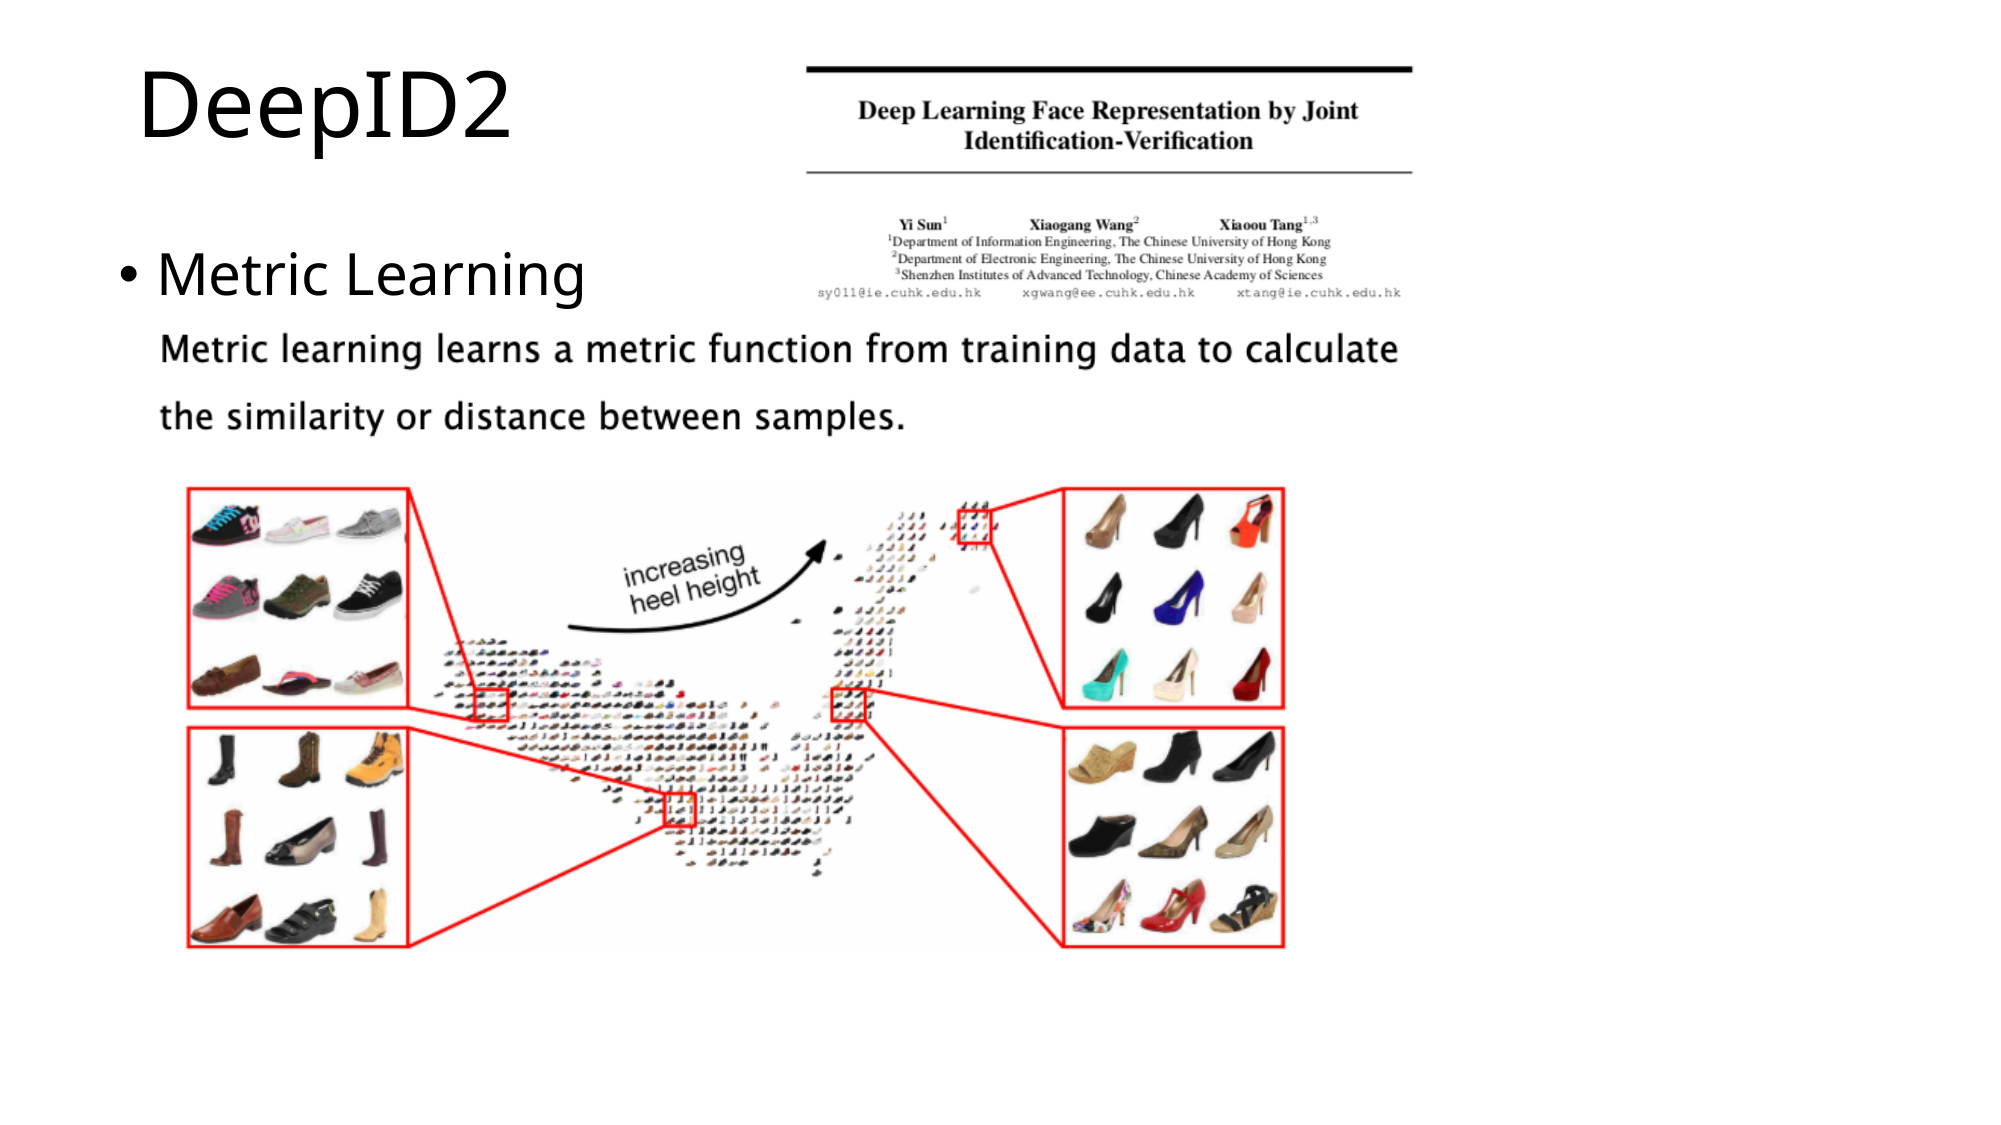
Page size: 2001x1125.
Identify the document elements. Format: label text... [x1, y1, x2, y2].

list Metric Learning [103, 237, 1829, 952]
title DeepID2 [121, 0, 1847, 217]
picture [149, 324, 1411, 376]
picture [149, 387, 912, 448]
picture [779, 38, 1450, 319]
picture [129, 457, 1308, 1004]
